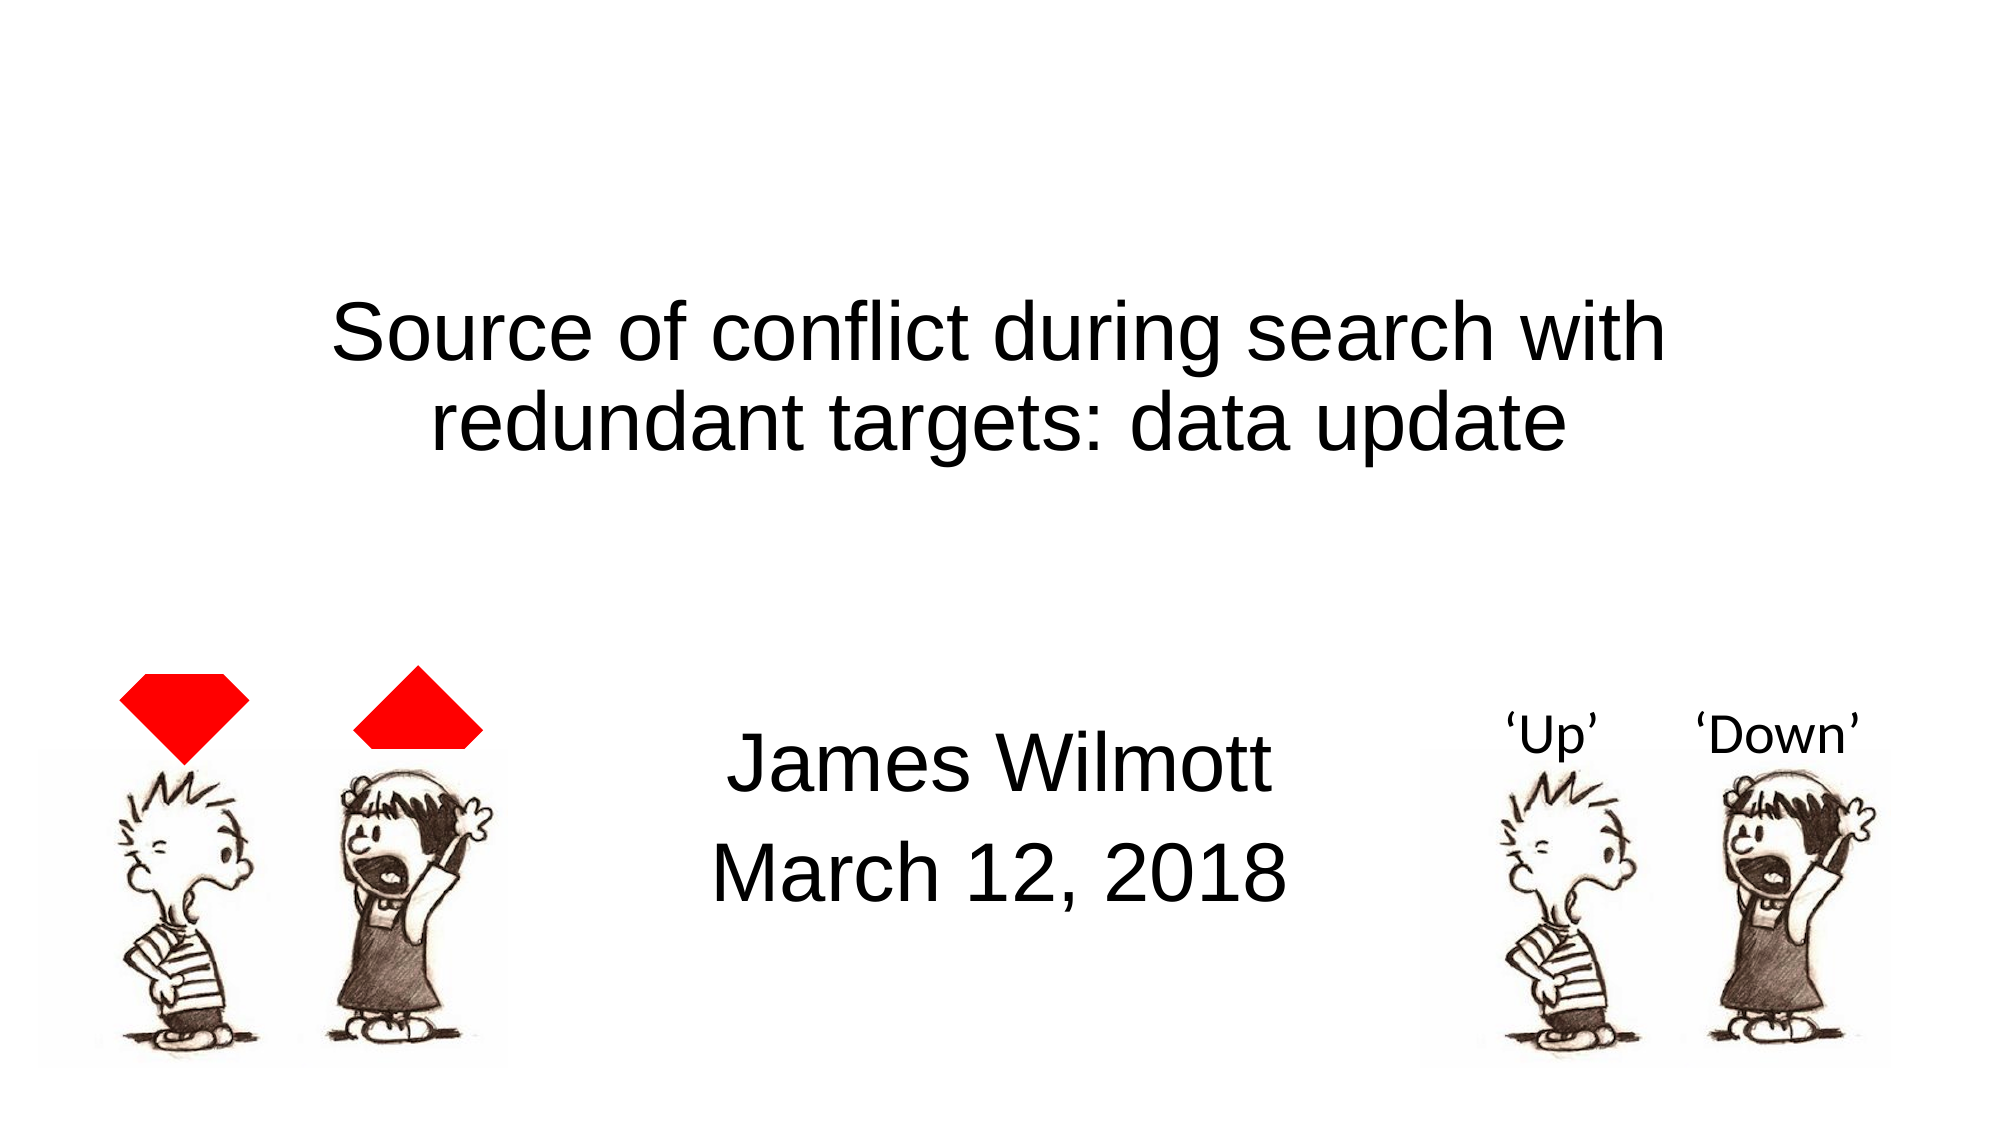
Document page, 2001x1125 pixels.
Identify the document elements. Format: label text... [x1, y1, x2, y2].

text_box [38, 625, 508, 1068]
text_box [1420, 687, 1891, 1068]
subtitle James Wilmott March 12, 2018 [249, 590, 1750, 863]
title Source of conflict during search with redundant targets: data update [249, 184, 1750, 576]
